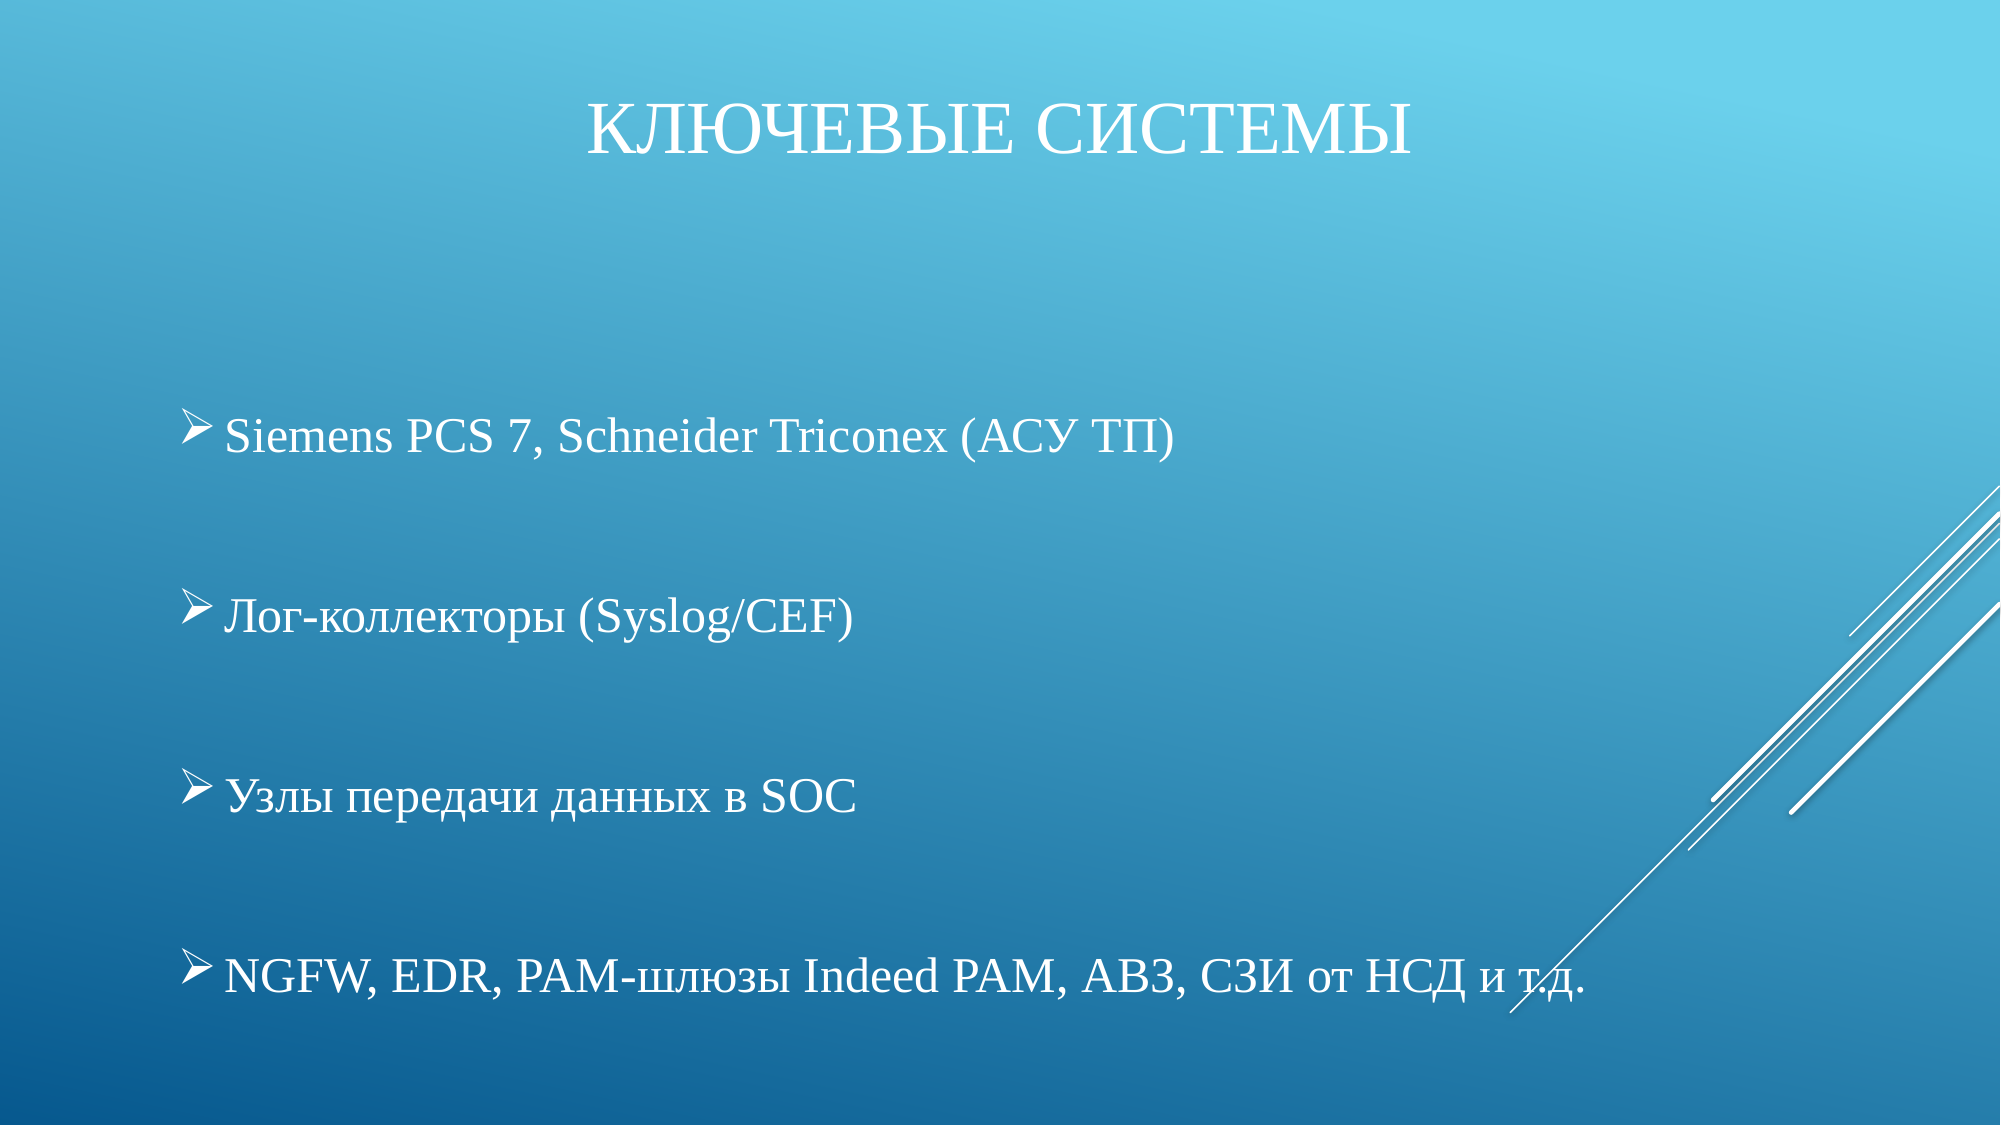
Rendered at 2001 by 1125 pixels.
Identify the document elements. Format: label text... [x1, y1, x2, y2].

title Ключевые системы [0, 0, 2000, 248]
list Siemens PCS 7, Schneider Triconex (АСУ ТП) Лог-коллекторы (Syslog/CEF) Узлы передачи данных в SOC NGFW, EDR, PAM-шлюзы Indeed PAM, АВЗ, СЗИ от НСД и т.д. [162, 274, 1606, 1010]
